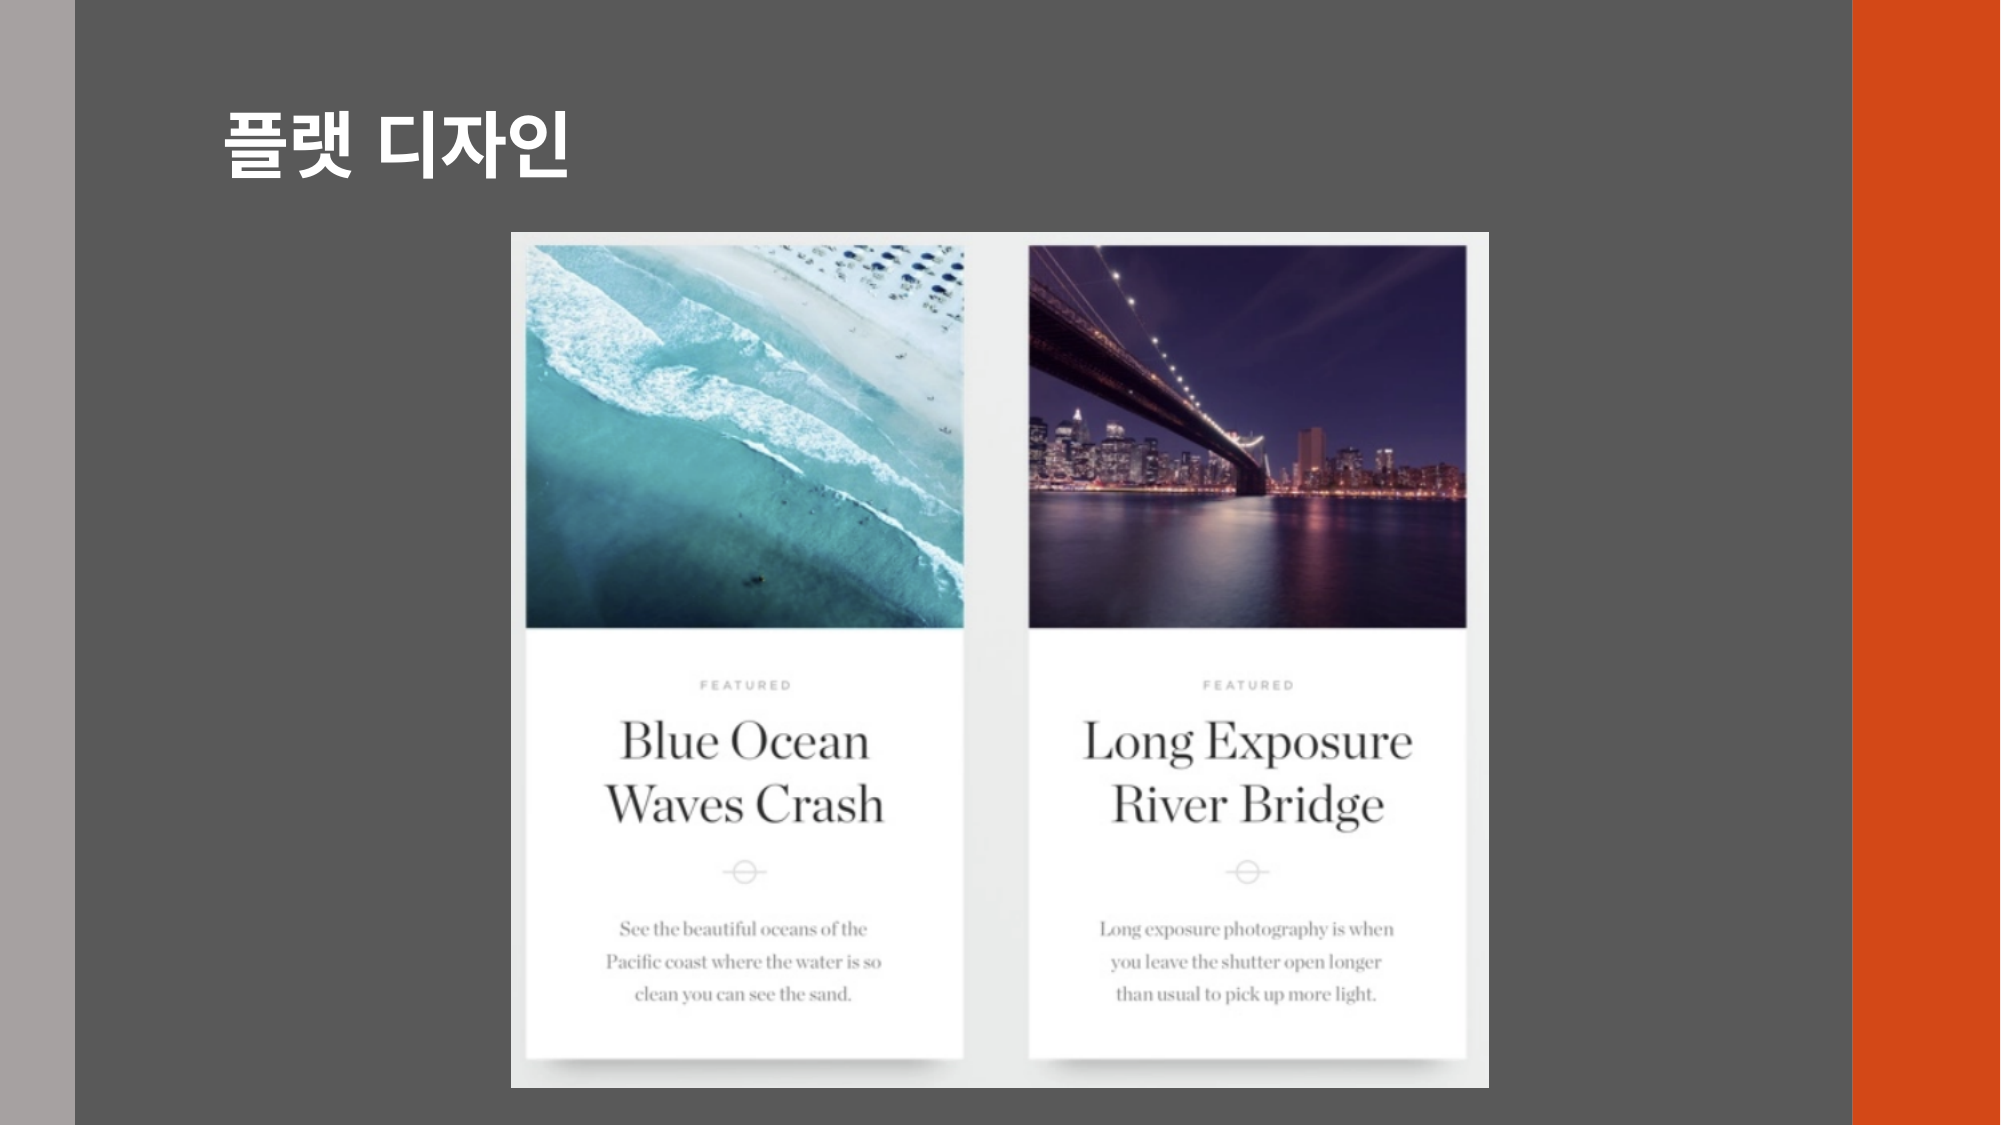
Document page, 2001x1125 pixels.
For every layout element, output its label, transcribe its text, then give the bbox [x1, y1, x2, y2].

title 플랫 디자인 [206, 48, 1797, 196]
picture [511, 231, 1489, 1088]
